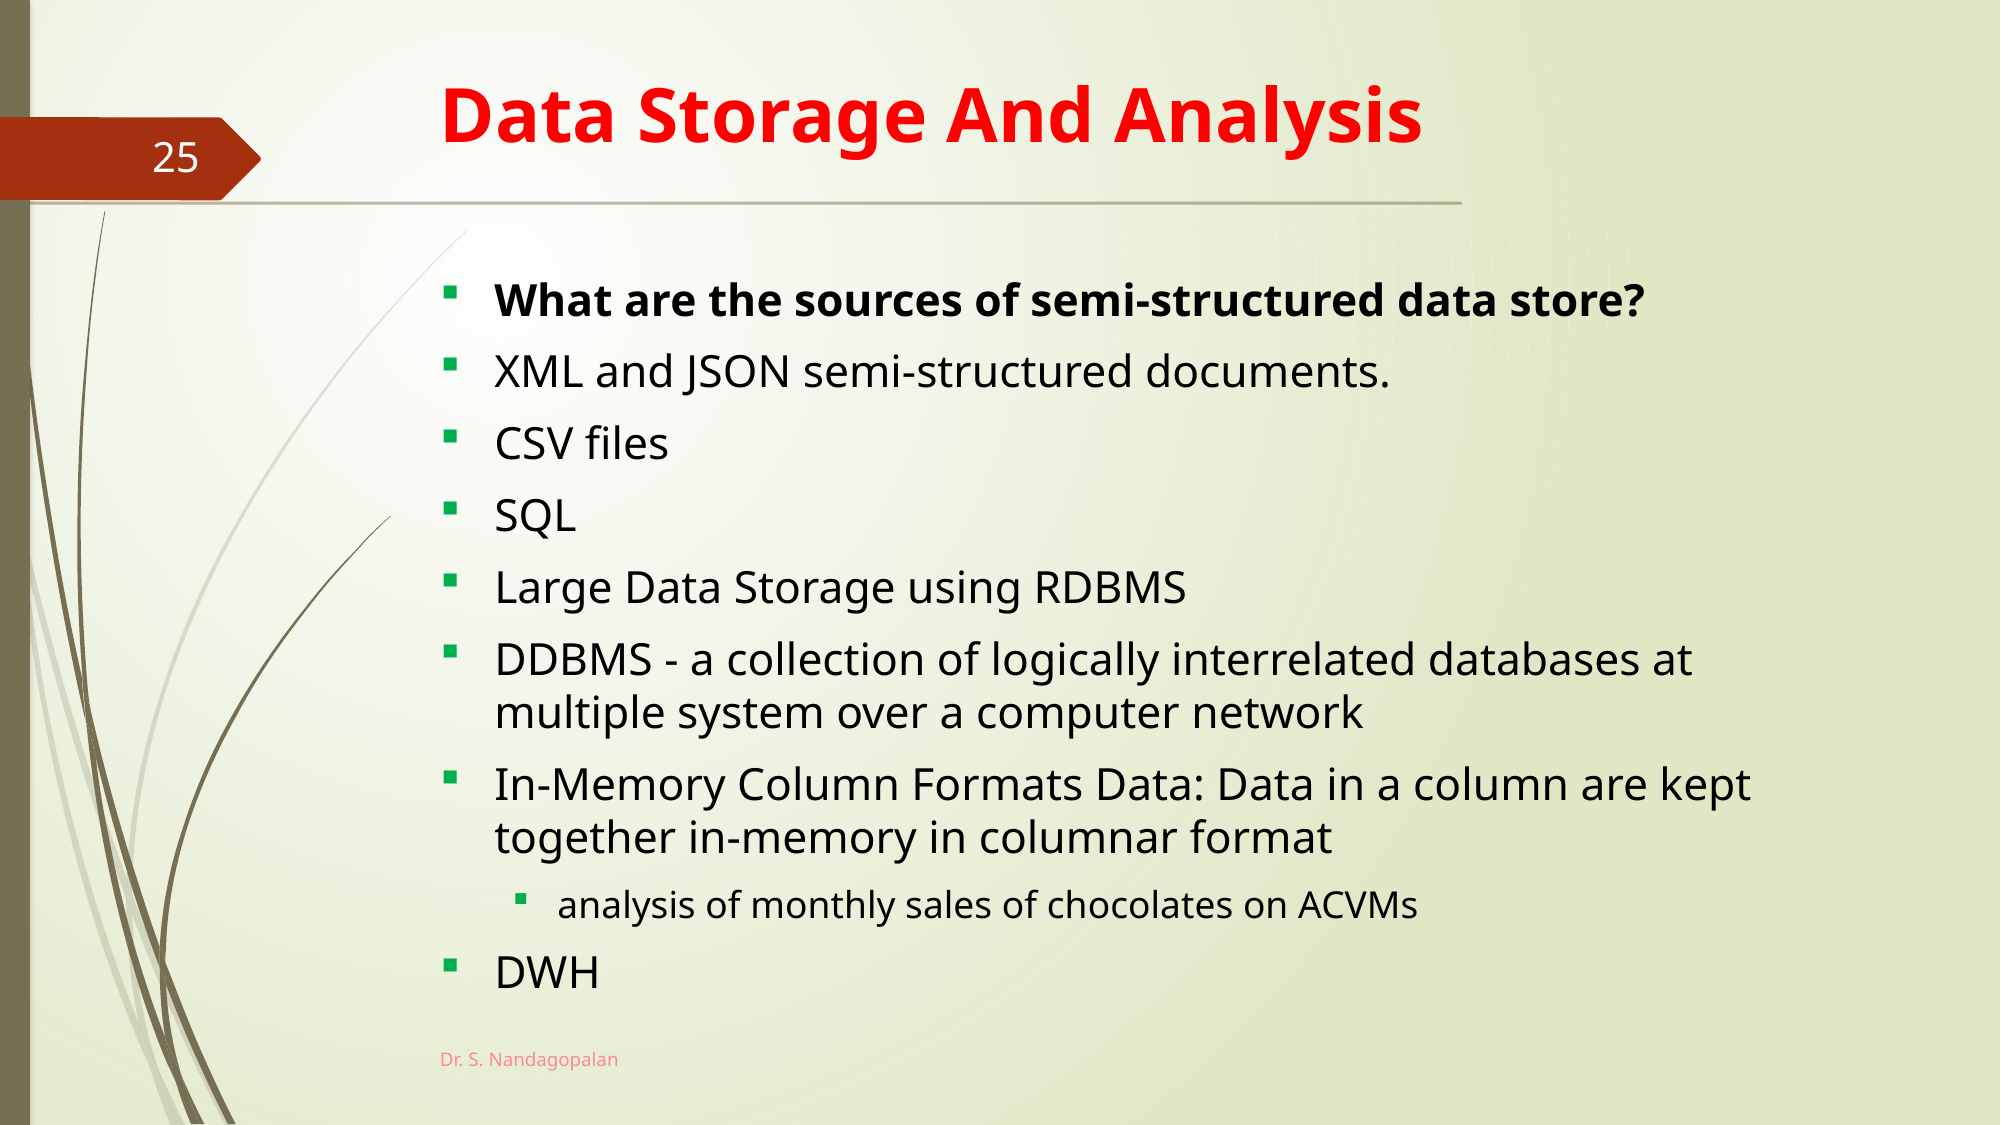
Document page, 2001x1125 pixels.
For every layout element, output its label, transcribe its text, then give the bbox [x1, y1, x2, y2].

list What are the sources of semi-structured data store? XML and JSON semi-structured documents. CSV files SQL Large Data Storage using RDBMS DDBMS - a collection of logically interrelated databases at multiple system over a computer network In-Memory Column Formats Data: Data in a column are kept together in-memory in columnar format analysis of monthly sales of chocolates on ACVMs DWH [425, 264, 1888, 1006]
title Data Storage And Analysis [424, 60, 1887, 218]
footer Dr. S. Nandagopalan [424, 1029, 1675, 1090]
slide_number 25 [87, 129, 216, 190]
